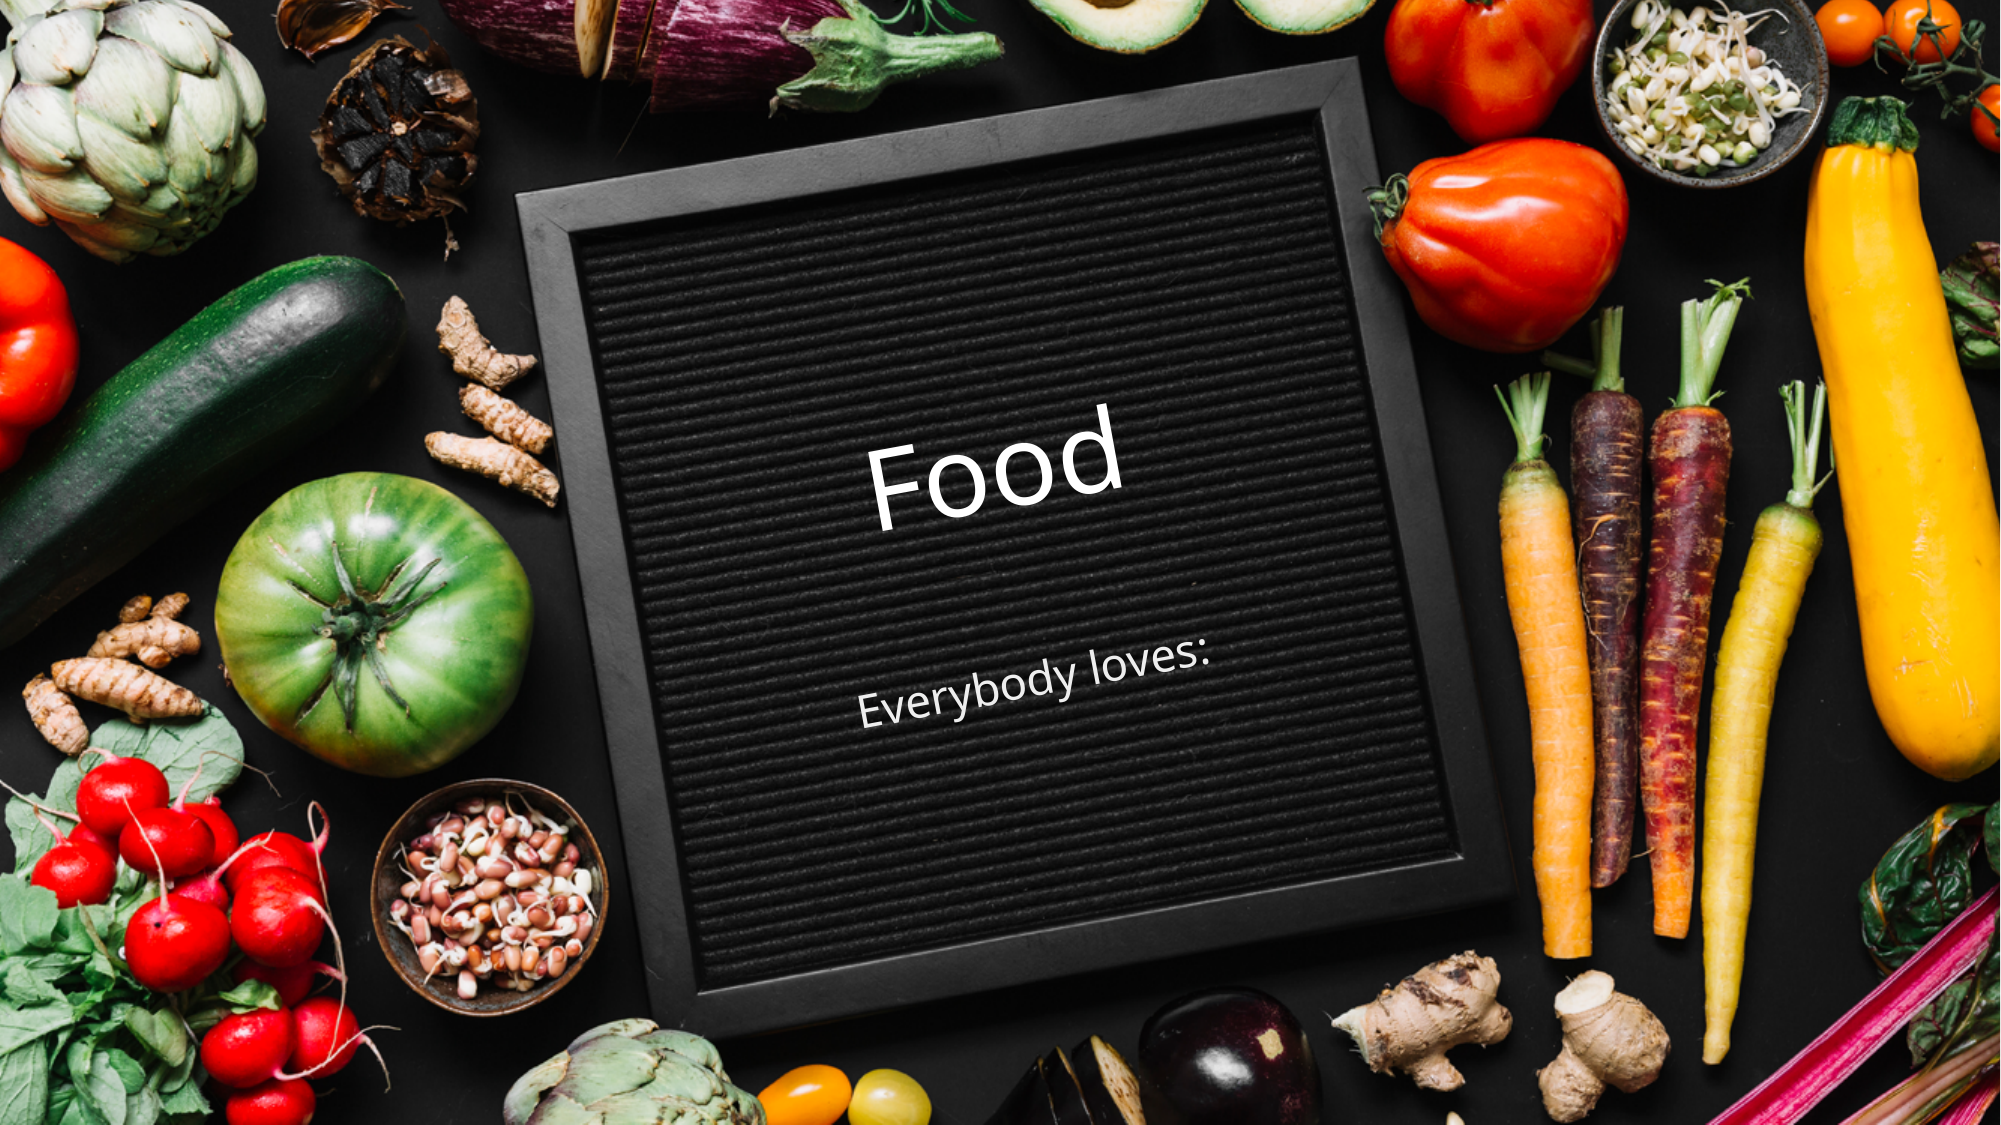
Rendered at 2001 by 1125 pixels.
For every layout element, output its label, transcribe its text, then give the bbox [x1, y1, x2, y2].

text_box Everybody loves: [675, 577, 1390, 779]
text_box Food [607, 322, 1380, 608]
picture [0, 0, 2001, 1125]
